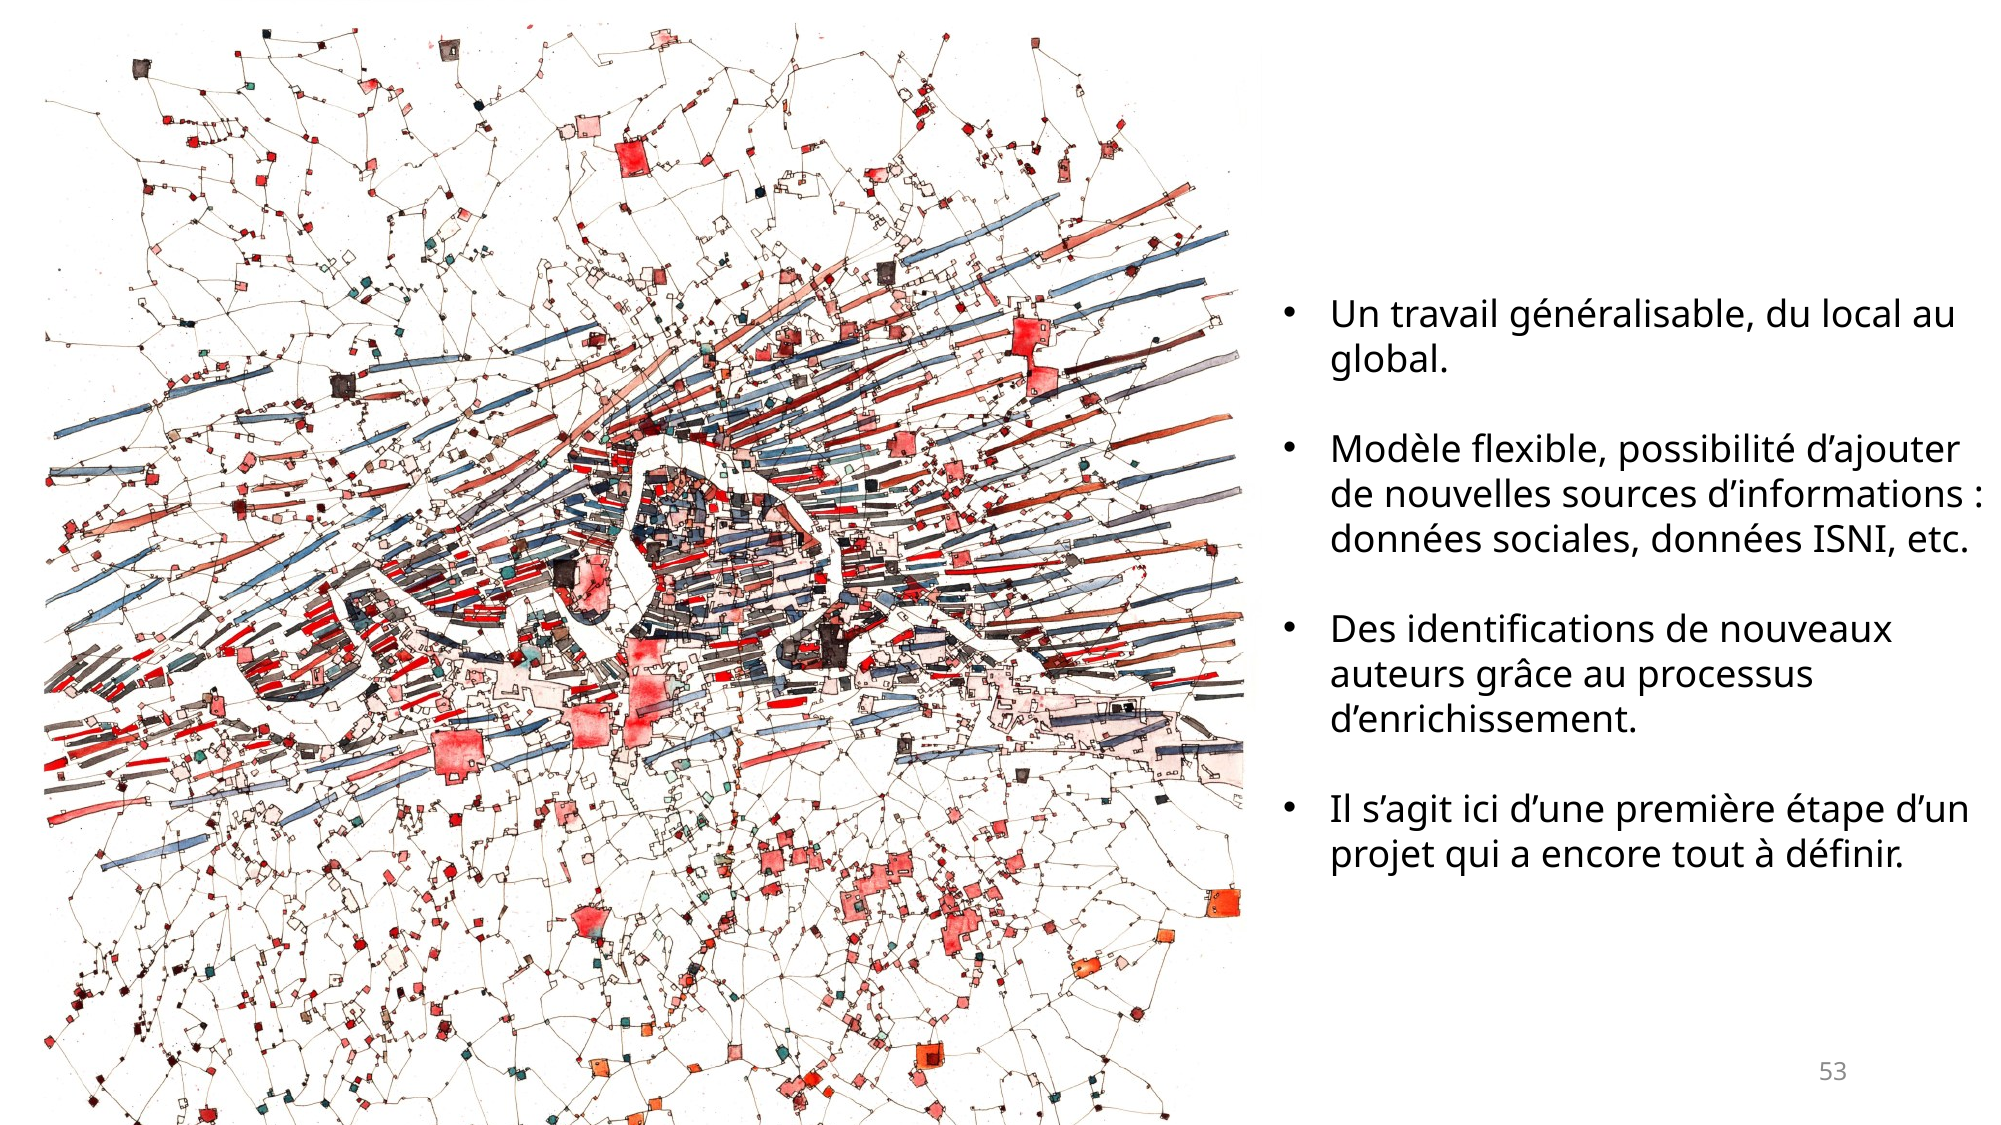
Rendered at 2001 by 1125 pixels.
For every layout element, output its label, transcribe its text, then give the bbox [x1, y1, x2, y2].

slide_number 53 [1412, 1042, 1863, 1103]
picture [25, 0, 1262, 1125]
text_box Un travail généralisable, du local au global. Modèle flexible, possibilité d’ajouter de nouvelles sources d’informations : données sociales, données ISNI, etc. Des identifications de nouveaux auteurs grâce au processus d’enrichissement. Il s’agit ici d’une première étape d’un projet qui a encore tout à définir. [1268, 282, 2000, 882]
